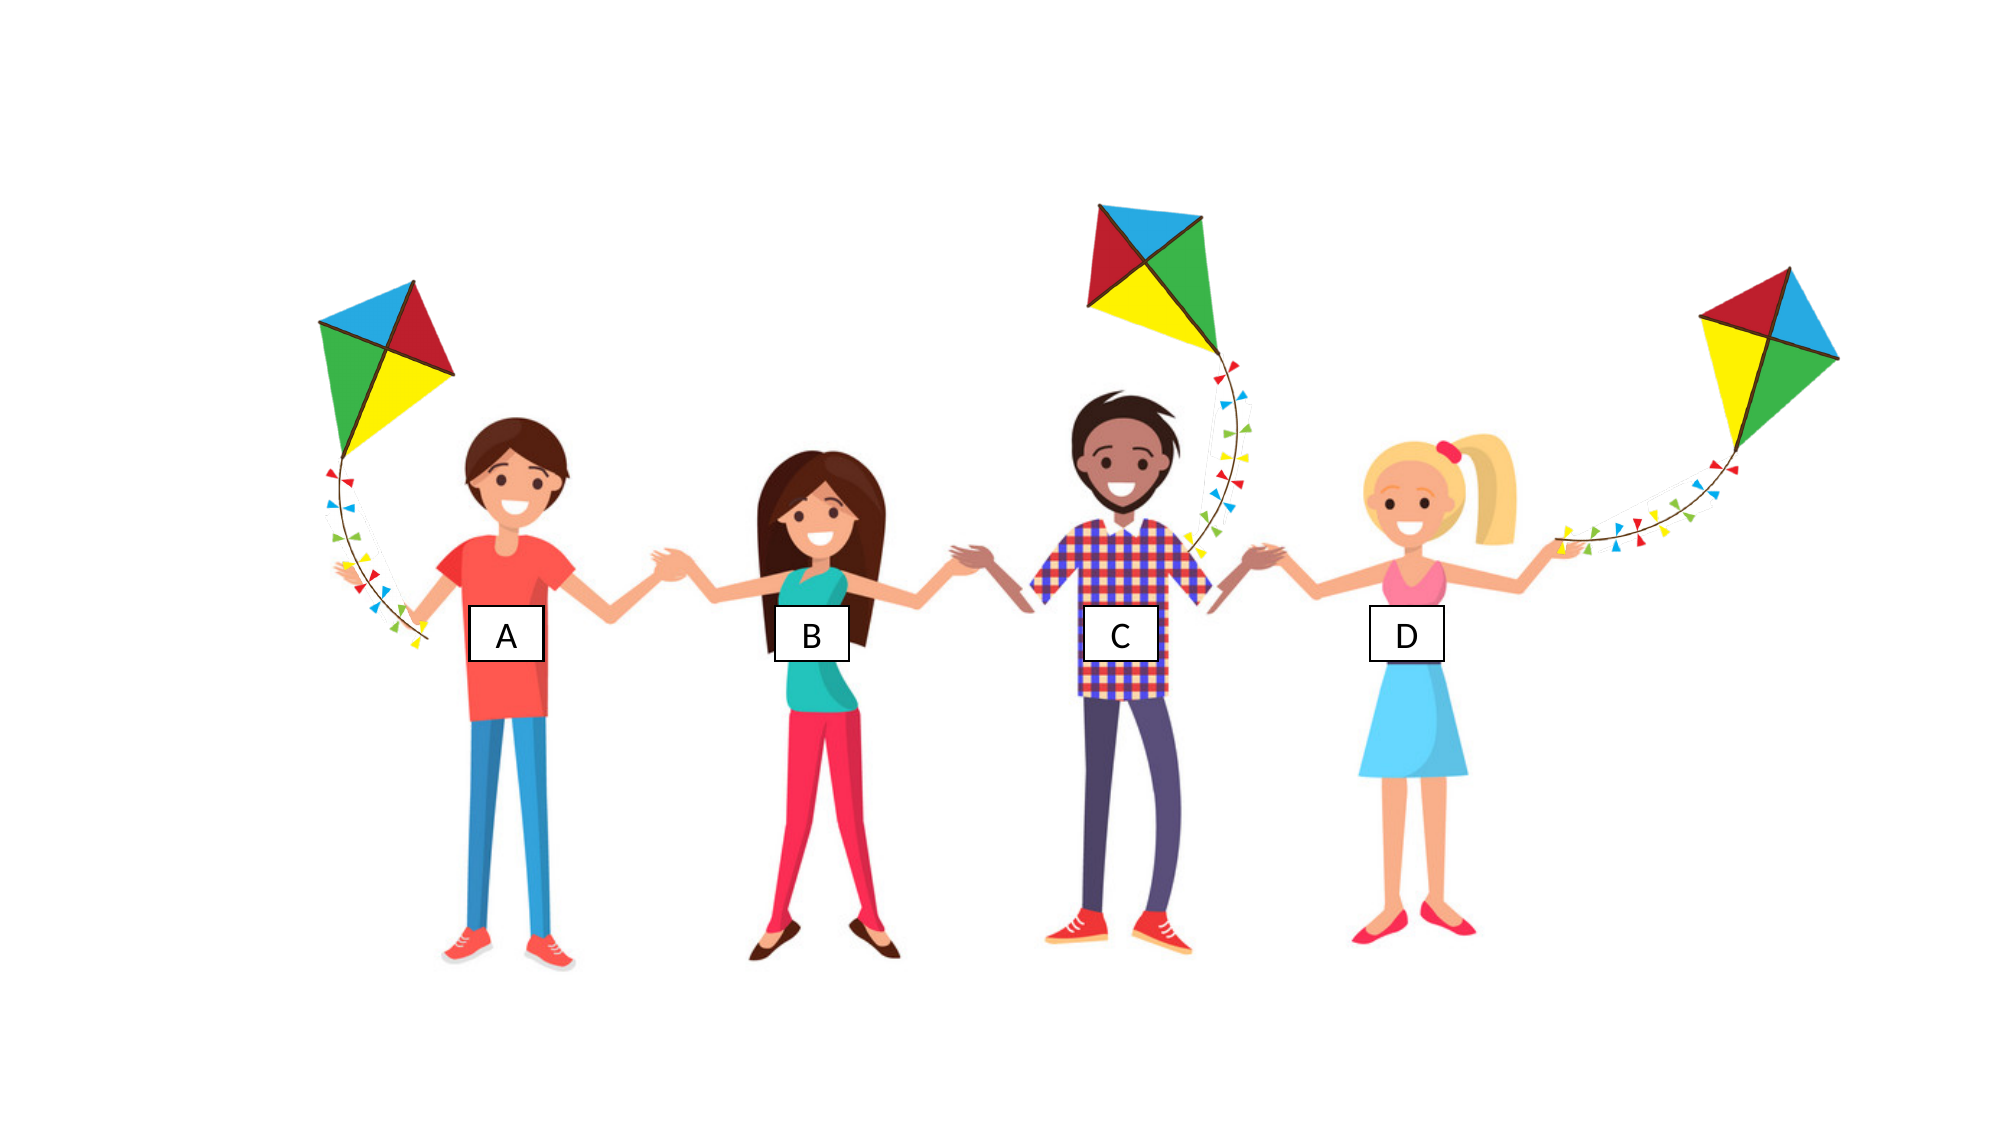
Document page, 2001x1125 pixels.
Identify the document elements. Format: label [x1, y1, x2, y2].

picture [238, 118, 1950, 993]
text_box [469, 605, 1444, 661]
